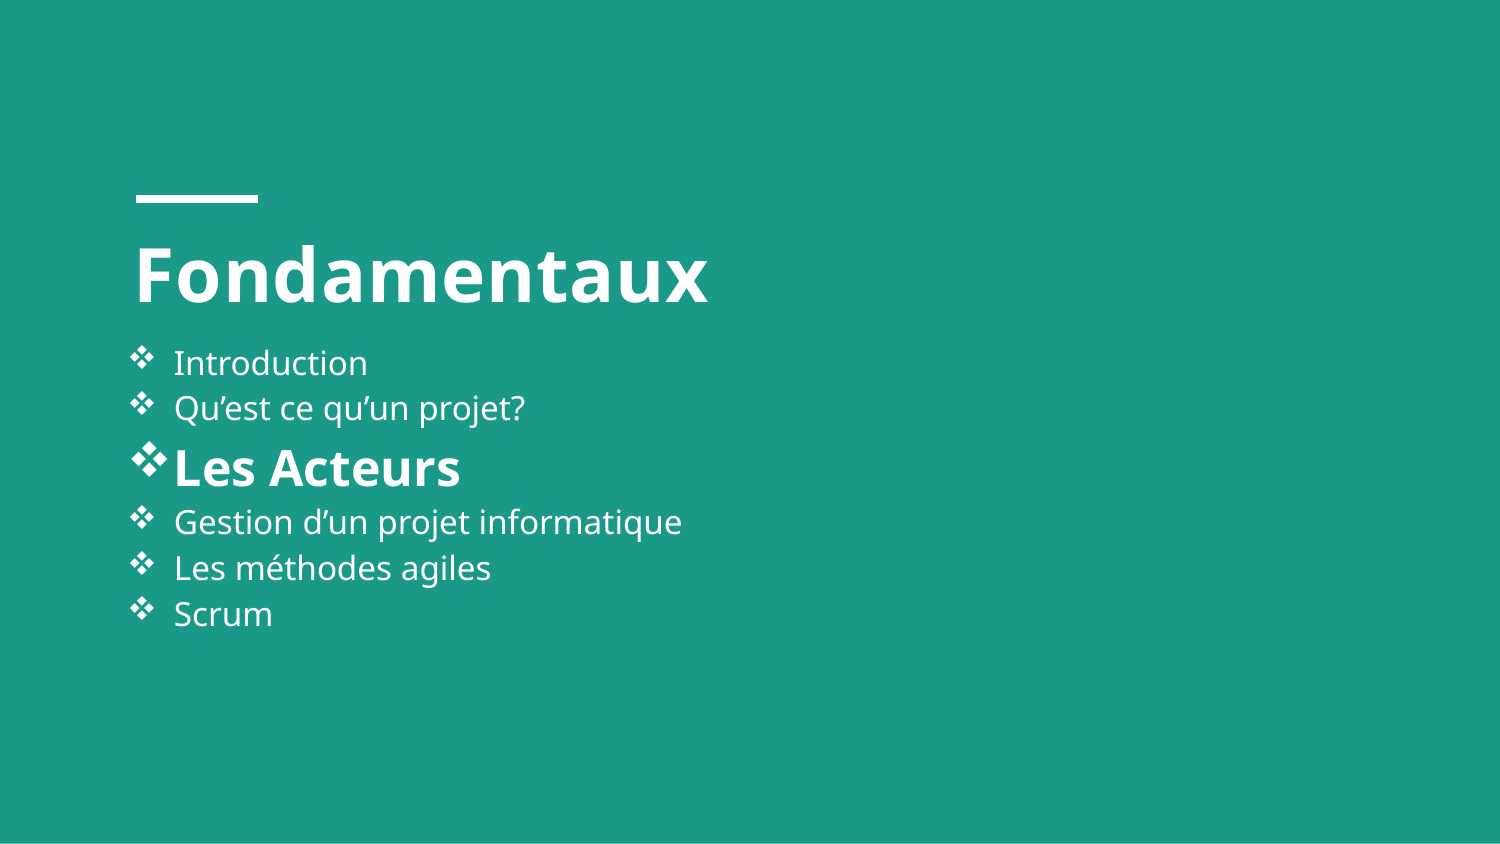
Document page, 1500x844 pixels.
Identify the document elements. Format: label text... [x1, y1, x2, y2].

text_box Introduction Qu’est ce qu’un projet? Les Acteurs Gestion d’un projet informatique Les méthodes agiles Scrum [125, 334, 988, 770]
title Fondamentaux [131, 225, 838, 334]
